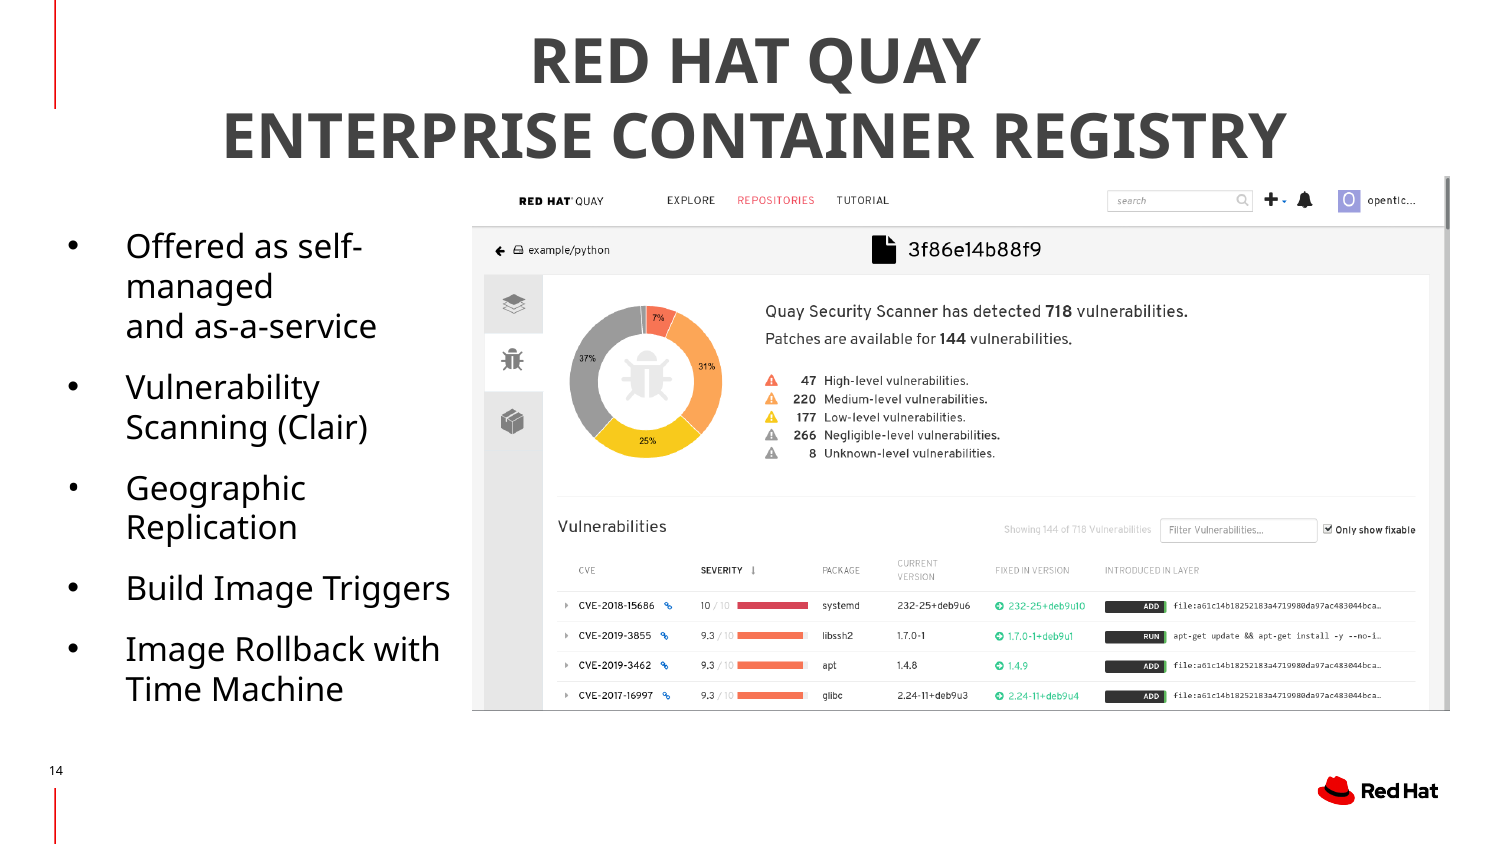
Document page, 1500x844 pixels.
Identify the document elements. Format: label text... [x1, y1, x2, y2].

slide_number ‹#› [23, 739, 89, 804]
picture [472, 176, 1451, 711]
picture [1317, 776, 1438, 805]
text_box RED HAT QUAY ENTERPRISE CONTAINER REGISTRY [61, 23, 1450, 172]
text_box Offered as self-managed and as-a-service Vulnerability Scanning (Clair) Geographic Replication Build Image Triggers Image Rollback with Time Machine [16, 210, 467, 692]
